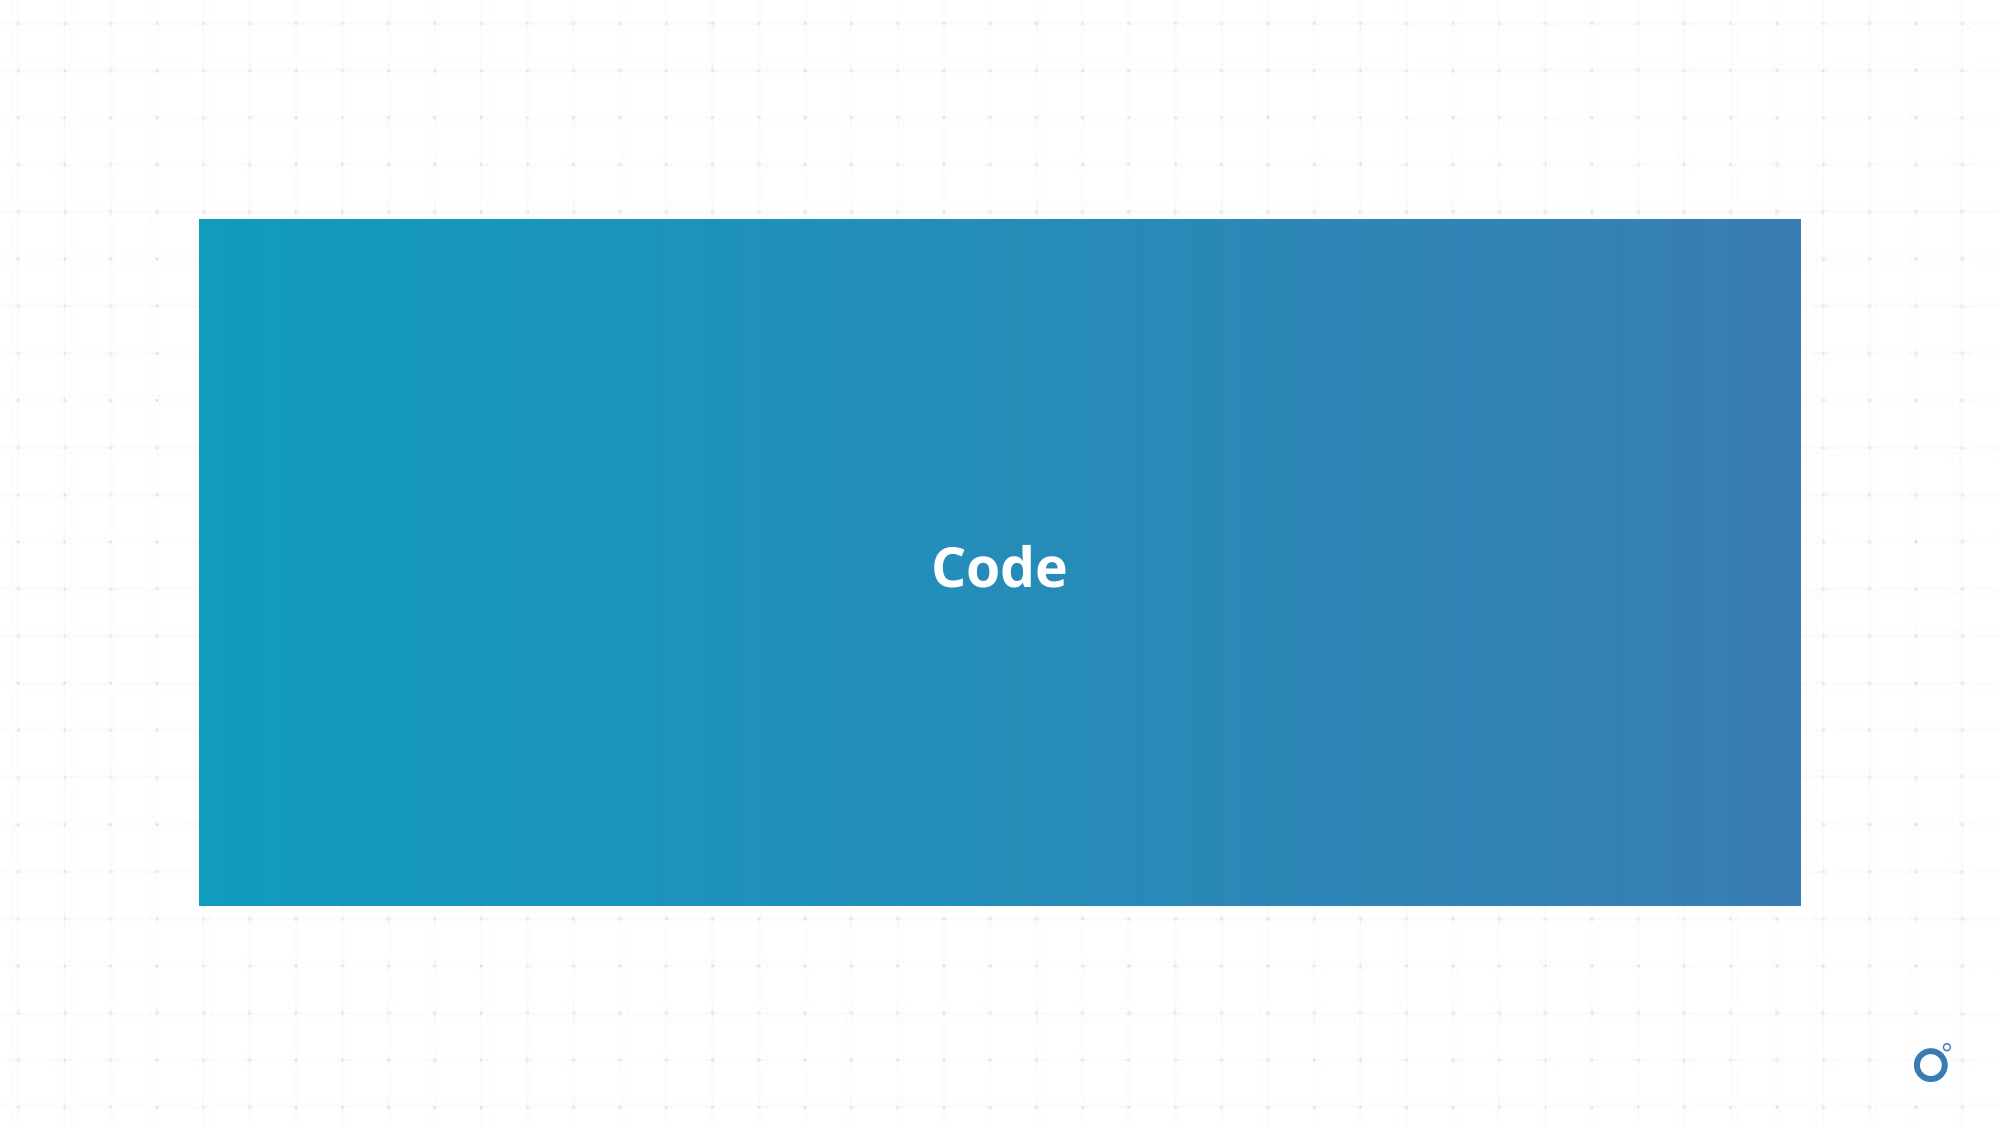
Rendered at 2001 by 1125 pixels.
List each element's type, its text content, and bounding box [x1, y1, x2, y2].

picture [0, 0, 2000, 1125]
list Code [383, 342, 1617, 783]
